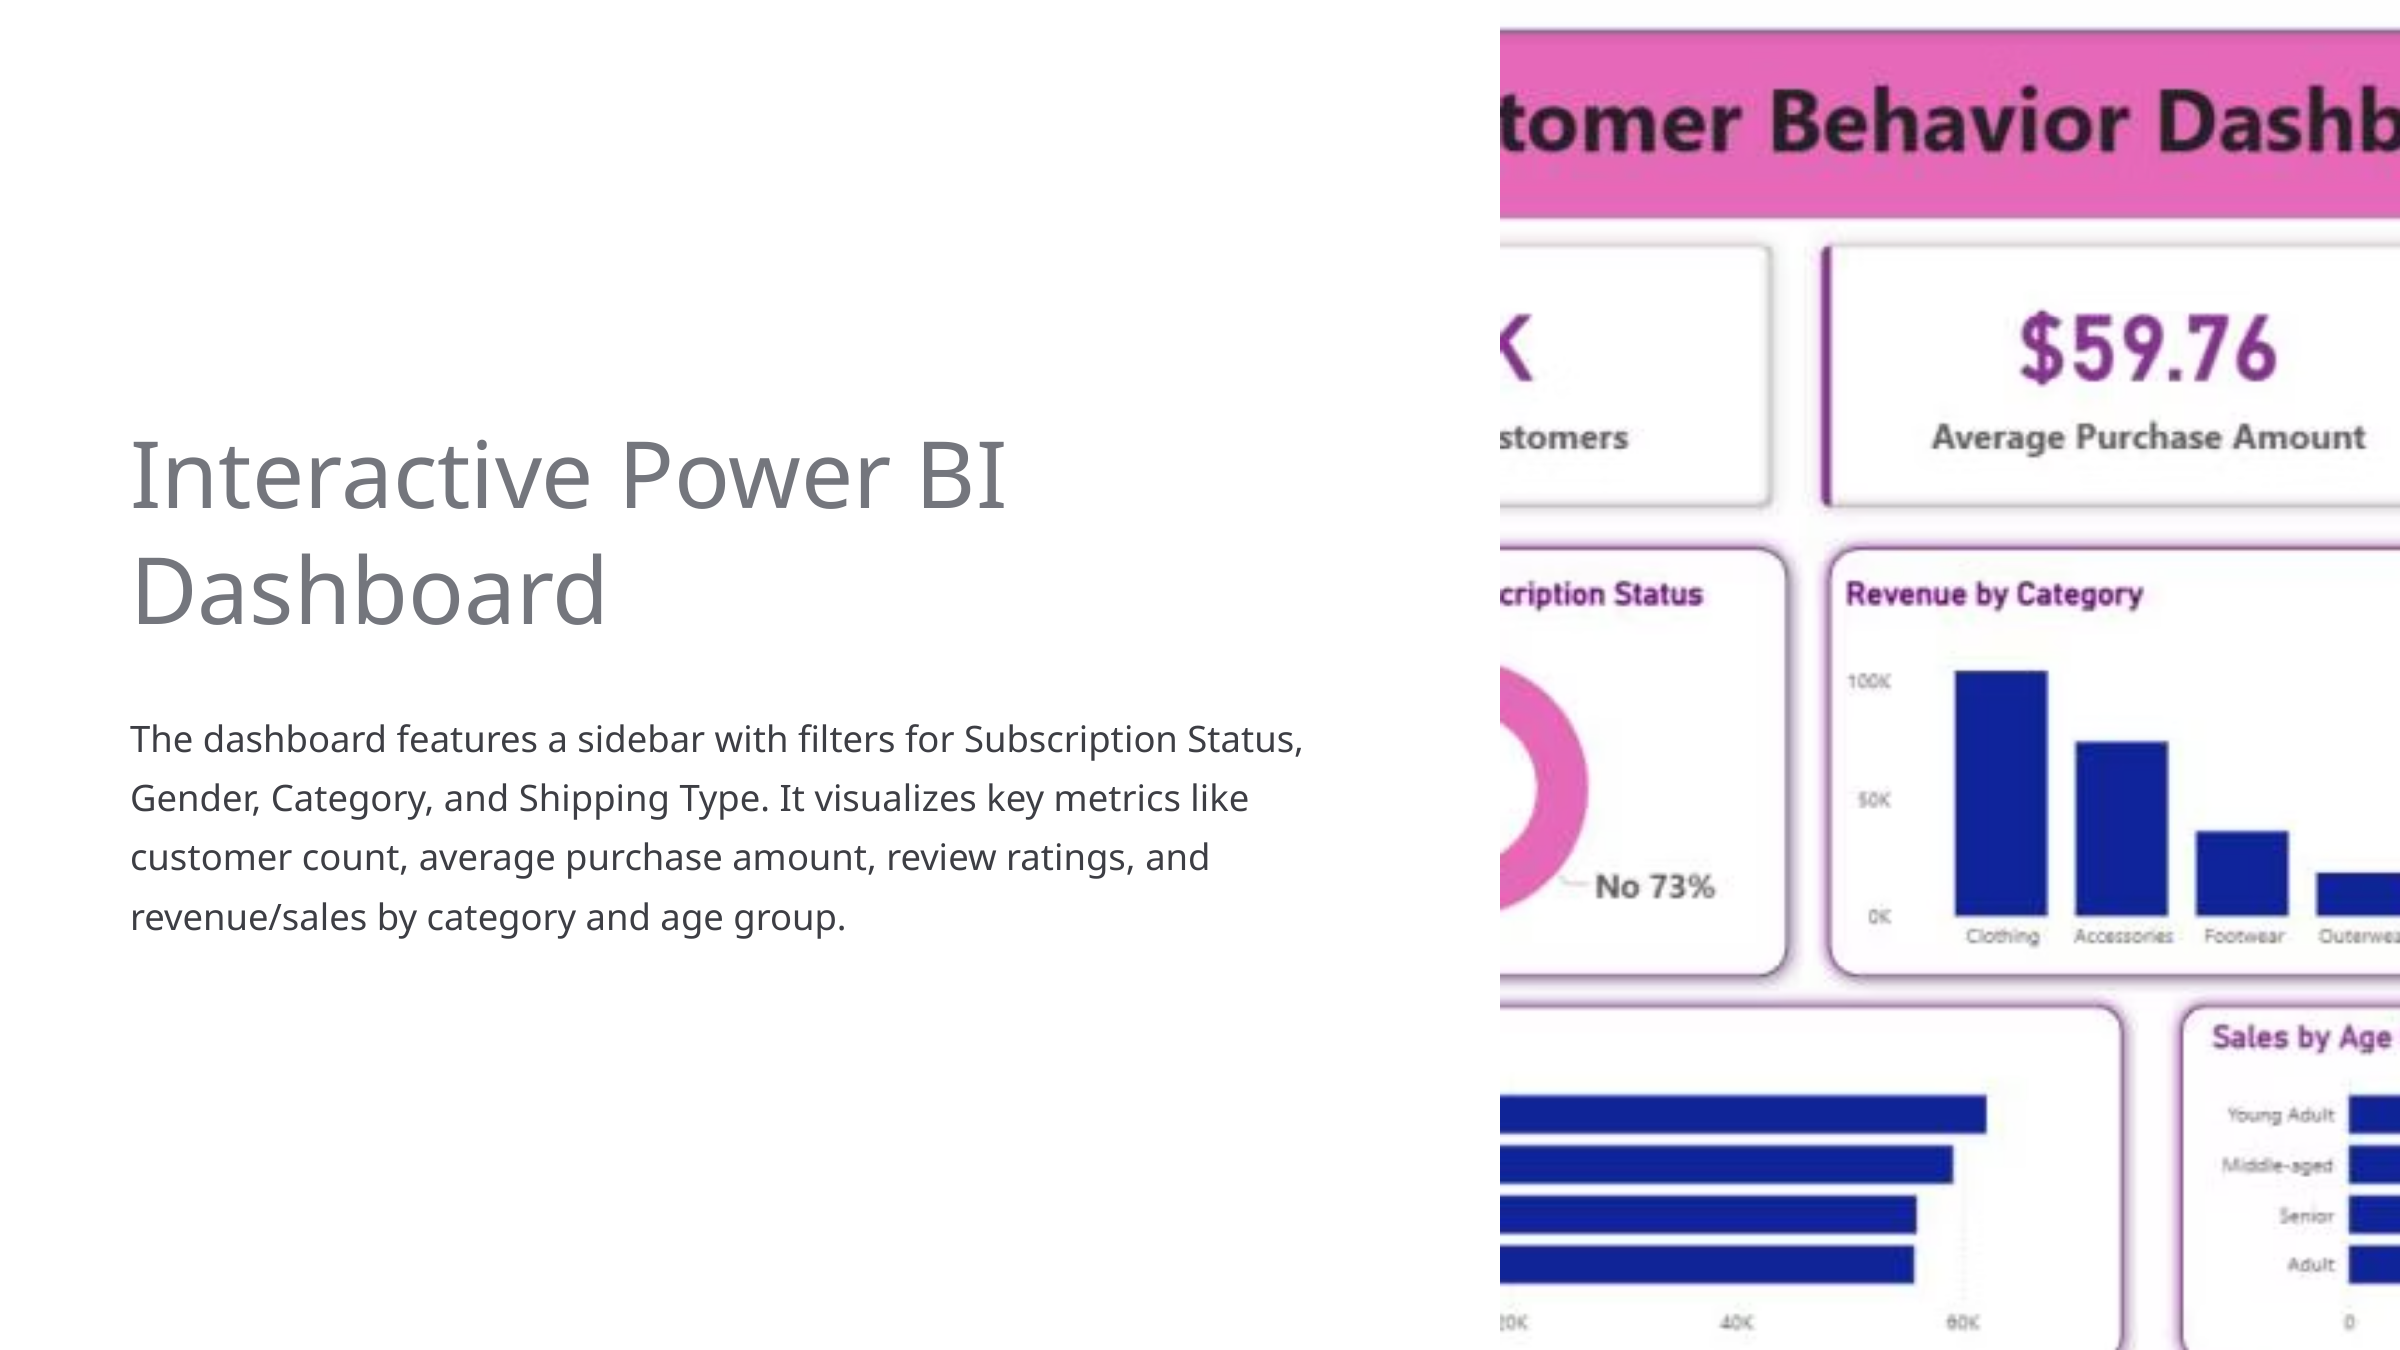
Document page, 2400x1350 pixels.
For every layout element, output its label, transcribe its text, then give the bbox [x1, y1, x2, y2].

text_box The dashboard features a sidebar with filters for Subscription Status, Gender, Category, and Shipping Type. It visualizes key metrics like customer count, average purchase amount, review ratings, and revenue/sales by category and age group. [130, 700, 1370, 939]
picture [1499, 0, 2400, 1350]
text_box Interactive Power BI Dashboard [130, 411, 1370, 645]
